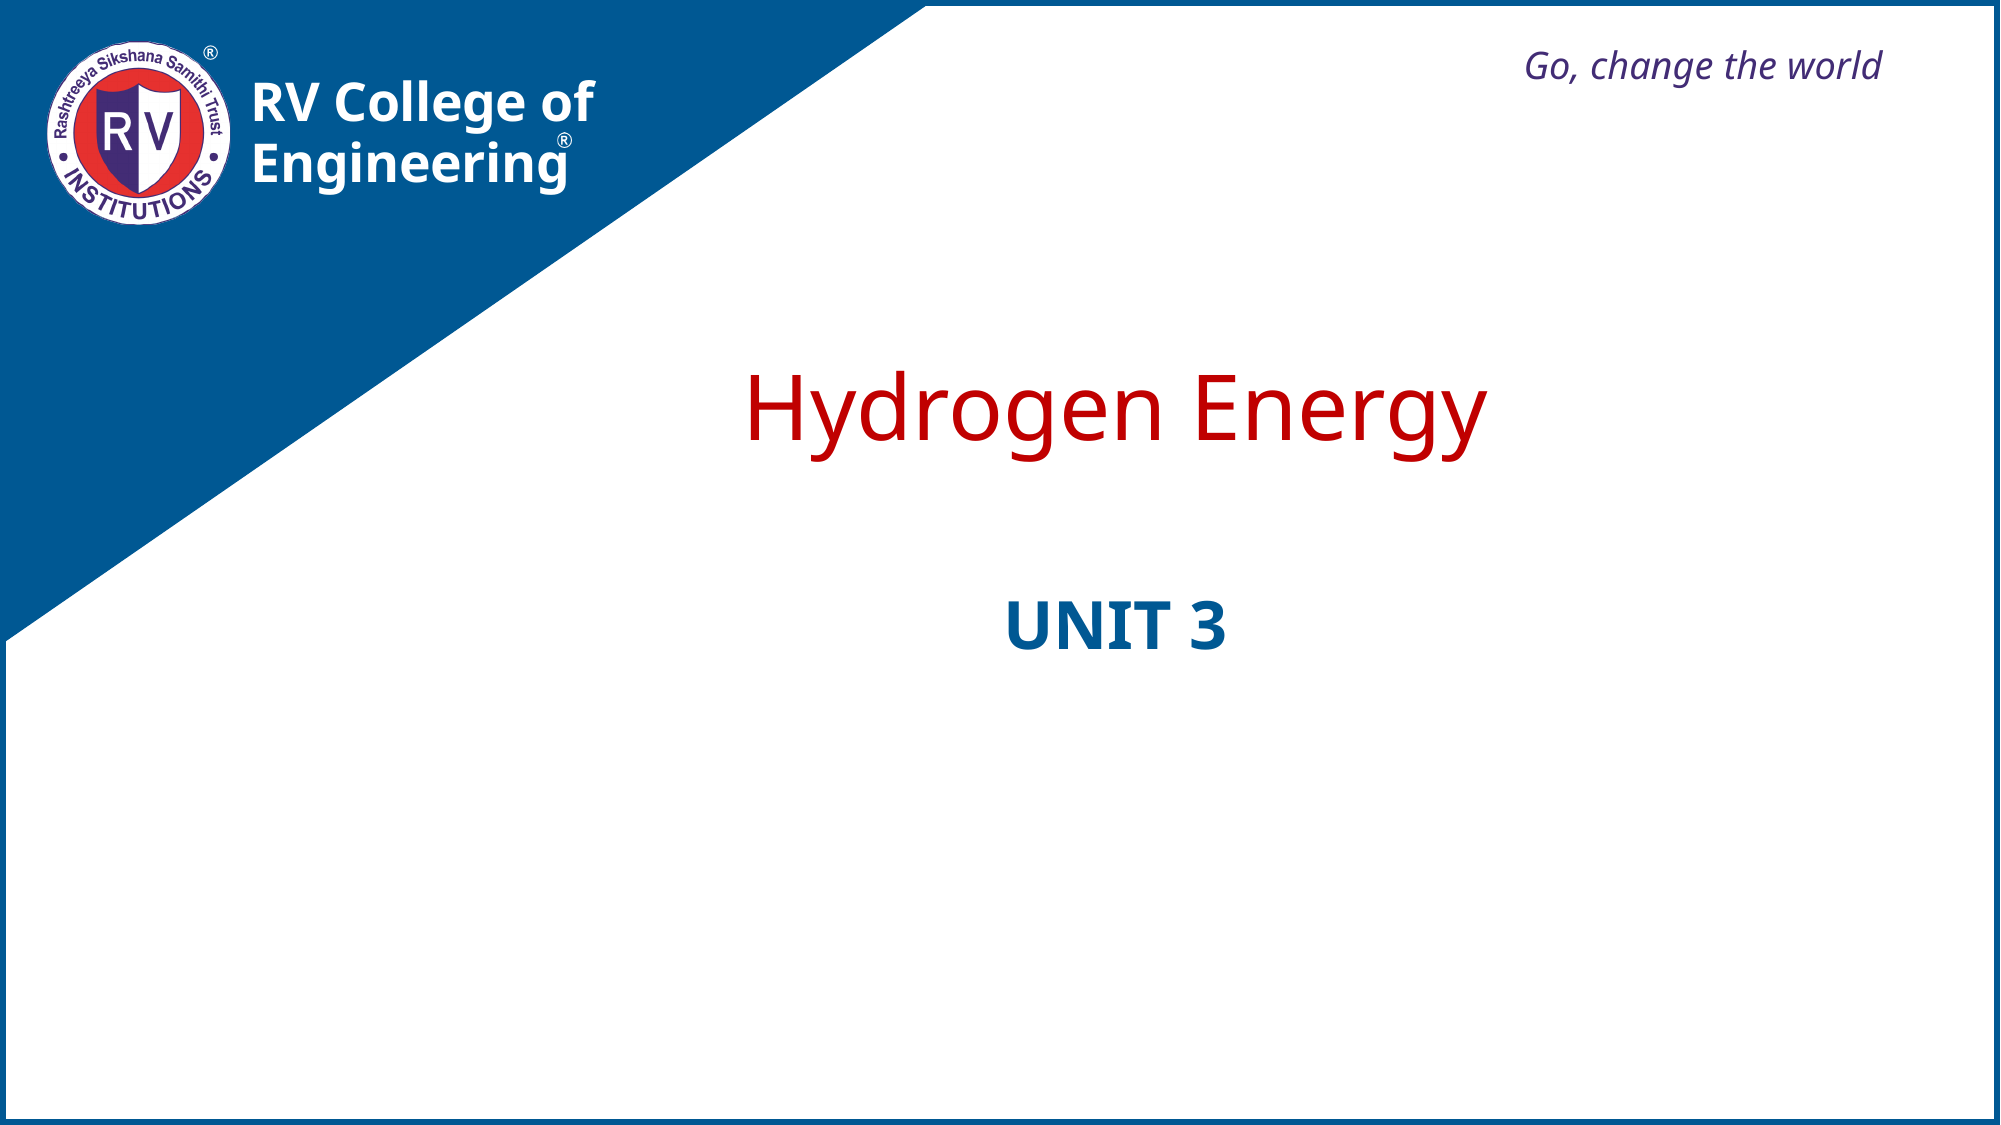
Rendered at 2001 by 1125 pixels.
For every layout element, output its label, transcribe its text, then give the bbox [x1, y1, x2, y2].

text_box [0, 1, 933, 646]
text_box RV College of Engineering [249, 71, 629, 193]
text_box Hydrogen Energy UNIT 3 [307, 348, 1923, 663]
text_box [0, 0, 2000, 1125]
text_box [46, 41, 231, 225]
text_box Go, change the world [1522, 40, 1943, 88]
